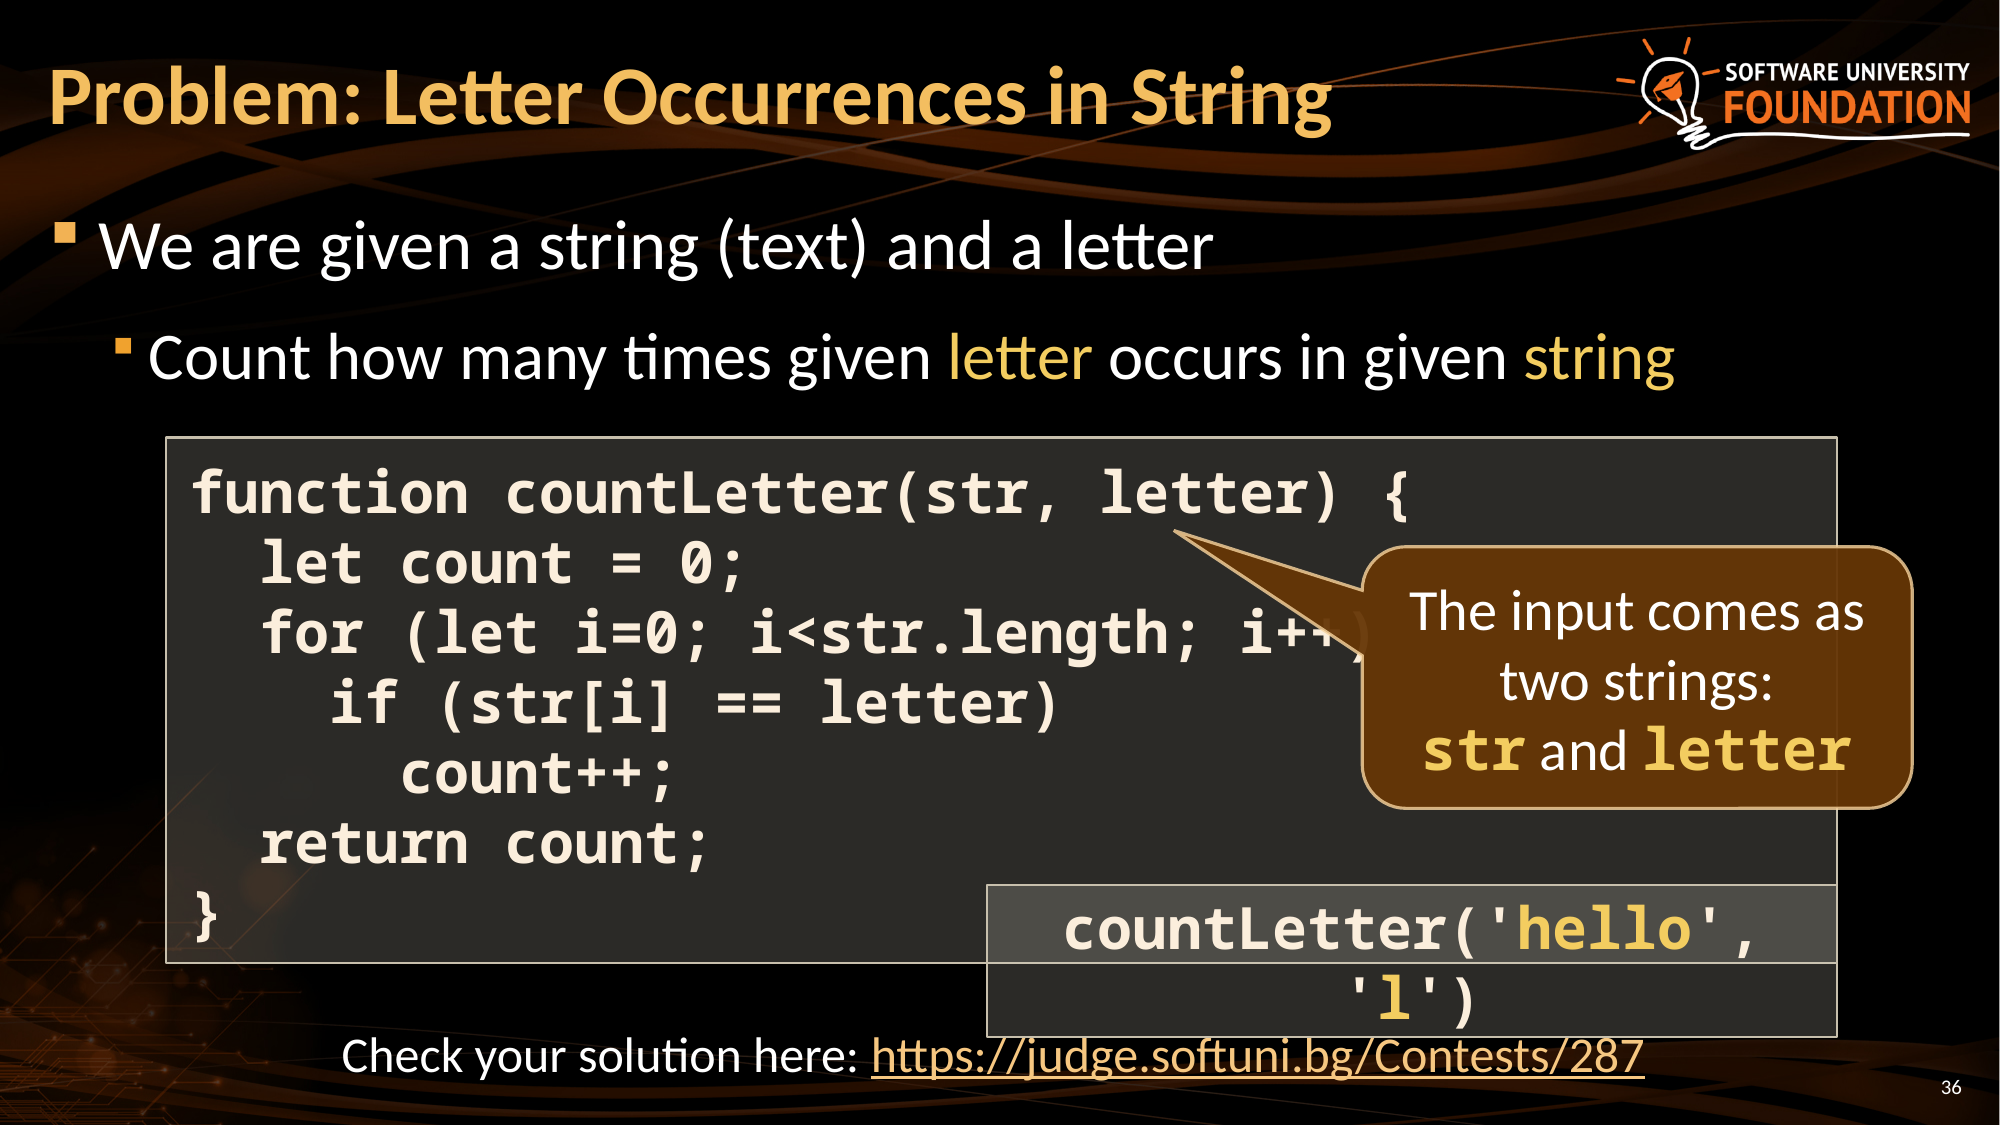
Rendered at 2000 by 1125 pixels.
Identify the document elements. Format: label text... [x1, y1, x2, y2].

picture [0, 0, 2000, 1125]
text_box countLetter('hello', 'l') [987, 885, 1838, 1038]
title Problem: Letter Occurrences in String [30, 6, 1602, 189]
text_box Check your solution here: https://judge.softuni.bg/Contests/287 [127, 1014, 1859, 1090]
list We are given a string (text) and a letter Count how many times given letter occurs in given string [31, 188, 1968, 1103]
text_box function countLetter(str, letter) { let count = 0; for (let i=0; i<str.length; i++) if (str[i] == letter) count++; return count; } [165, 437, 1838, 963]
text_box The input comes as two strings: str and letter [1173, 529, 1914, 810]
